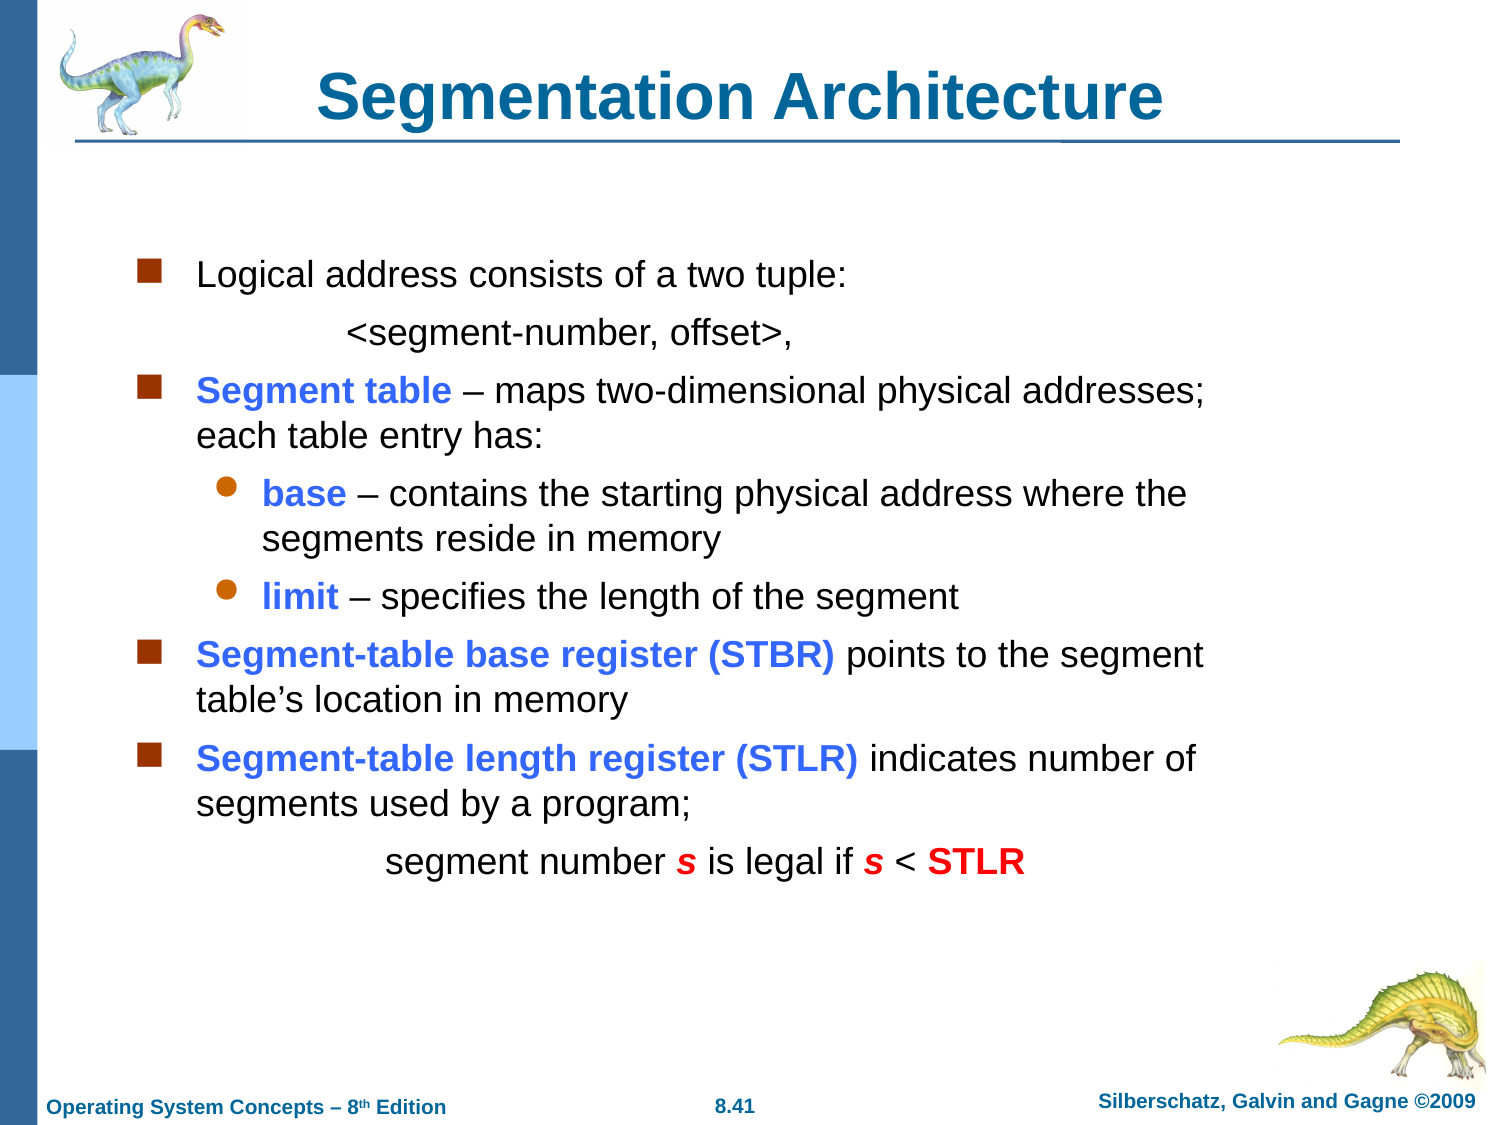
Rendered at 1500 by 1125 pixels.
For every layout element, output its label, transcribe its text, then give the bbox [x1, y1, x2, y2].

title Segmentation Architecture [75, 45, 1425, 141]
list Logical address consists of a two tuple: <segment-number, offset>, Segment table – maps two-dimensional physical addresses; each table entry has: base – contains the starting physical address where the segments reside in memory limit – specifies the length of the segment Segment-table base register (STBR) points to the segment table’s location in memory Segment-table length register (STLR) indicates number of segments used by a program; segment number s is legal if s < STLR [125, 242, 1240, 986]
picture [1275, 959, 1486, 1090]
picture [46, 0, 243, 149]
